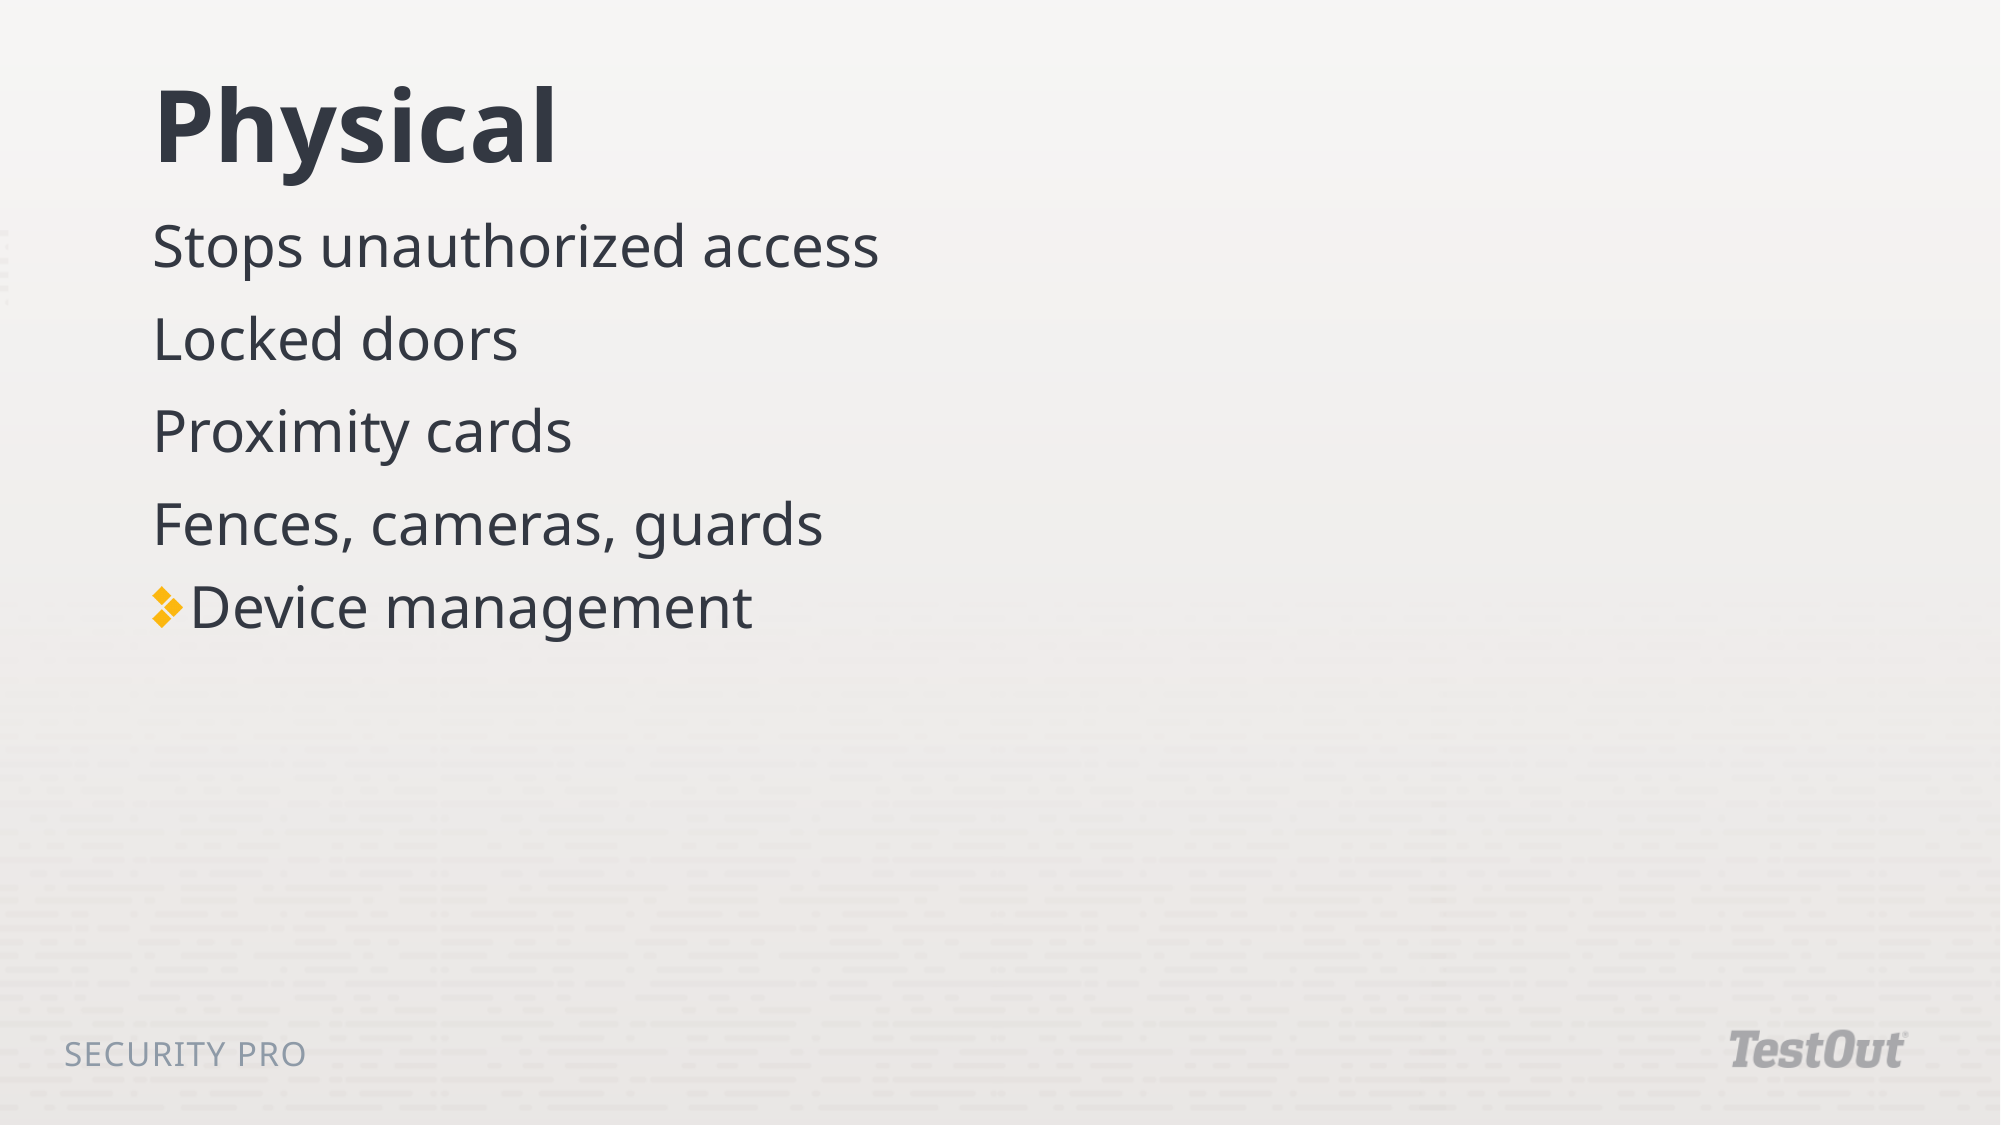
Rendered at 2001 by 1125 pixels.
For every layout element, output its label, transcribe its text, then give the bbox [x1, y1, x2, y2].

list Security Pro [64, 1032, 666, 1079]
list Stops unauthorized access Locked doors Proximity cards Fences, cameras, guards Device management [137, 210, 1863, 1000]
title Physical [137, 49, 1863, 210]
picture [0, 0, 2001, 1125]
